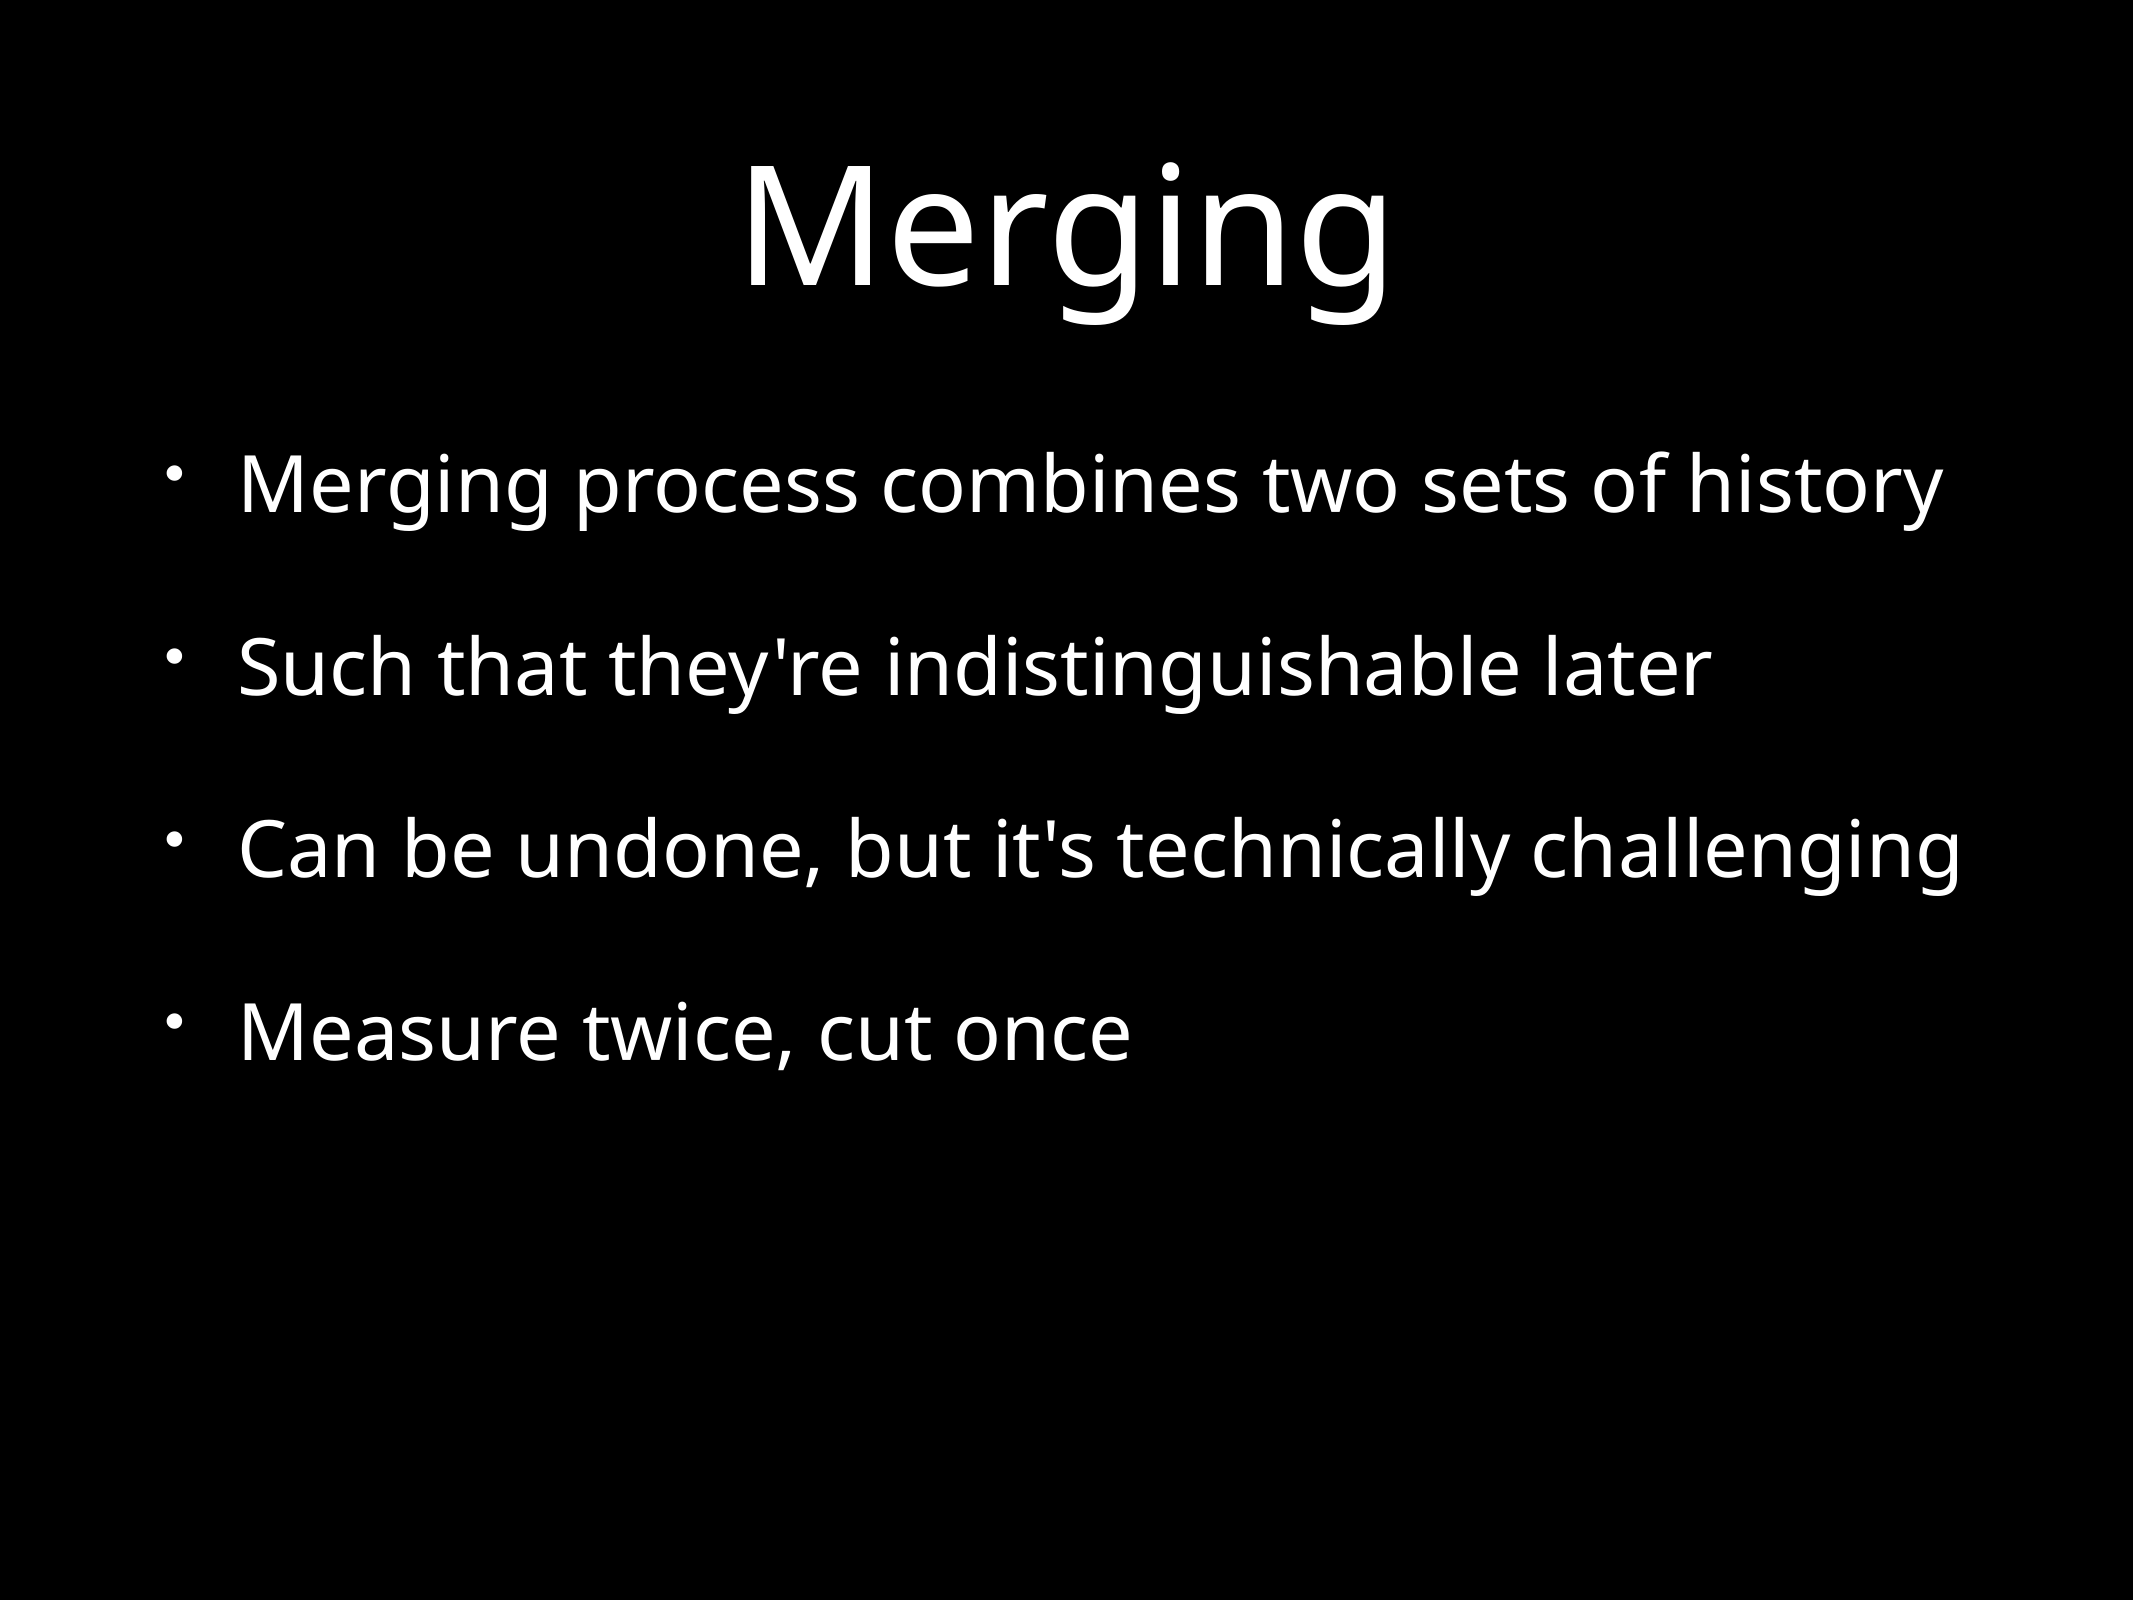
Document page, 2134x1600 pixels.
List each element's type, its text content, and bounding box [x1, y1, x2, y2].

list Merging process combines two sets of history Such that they're indistinguishable later Can be undone, but it's technically challenging Measure twice, cut once [155, 424, 1978, 1439]
title Merging [155, 41, 1978, 397]
